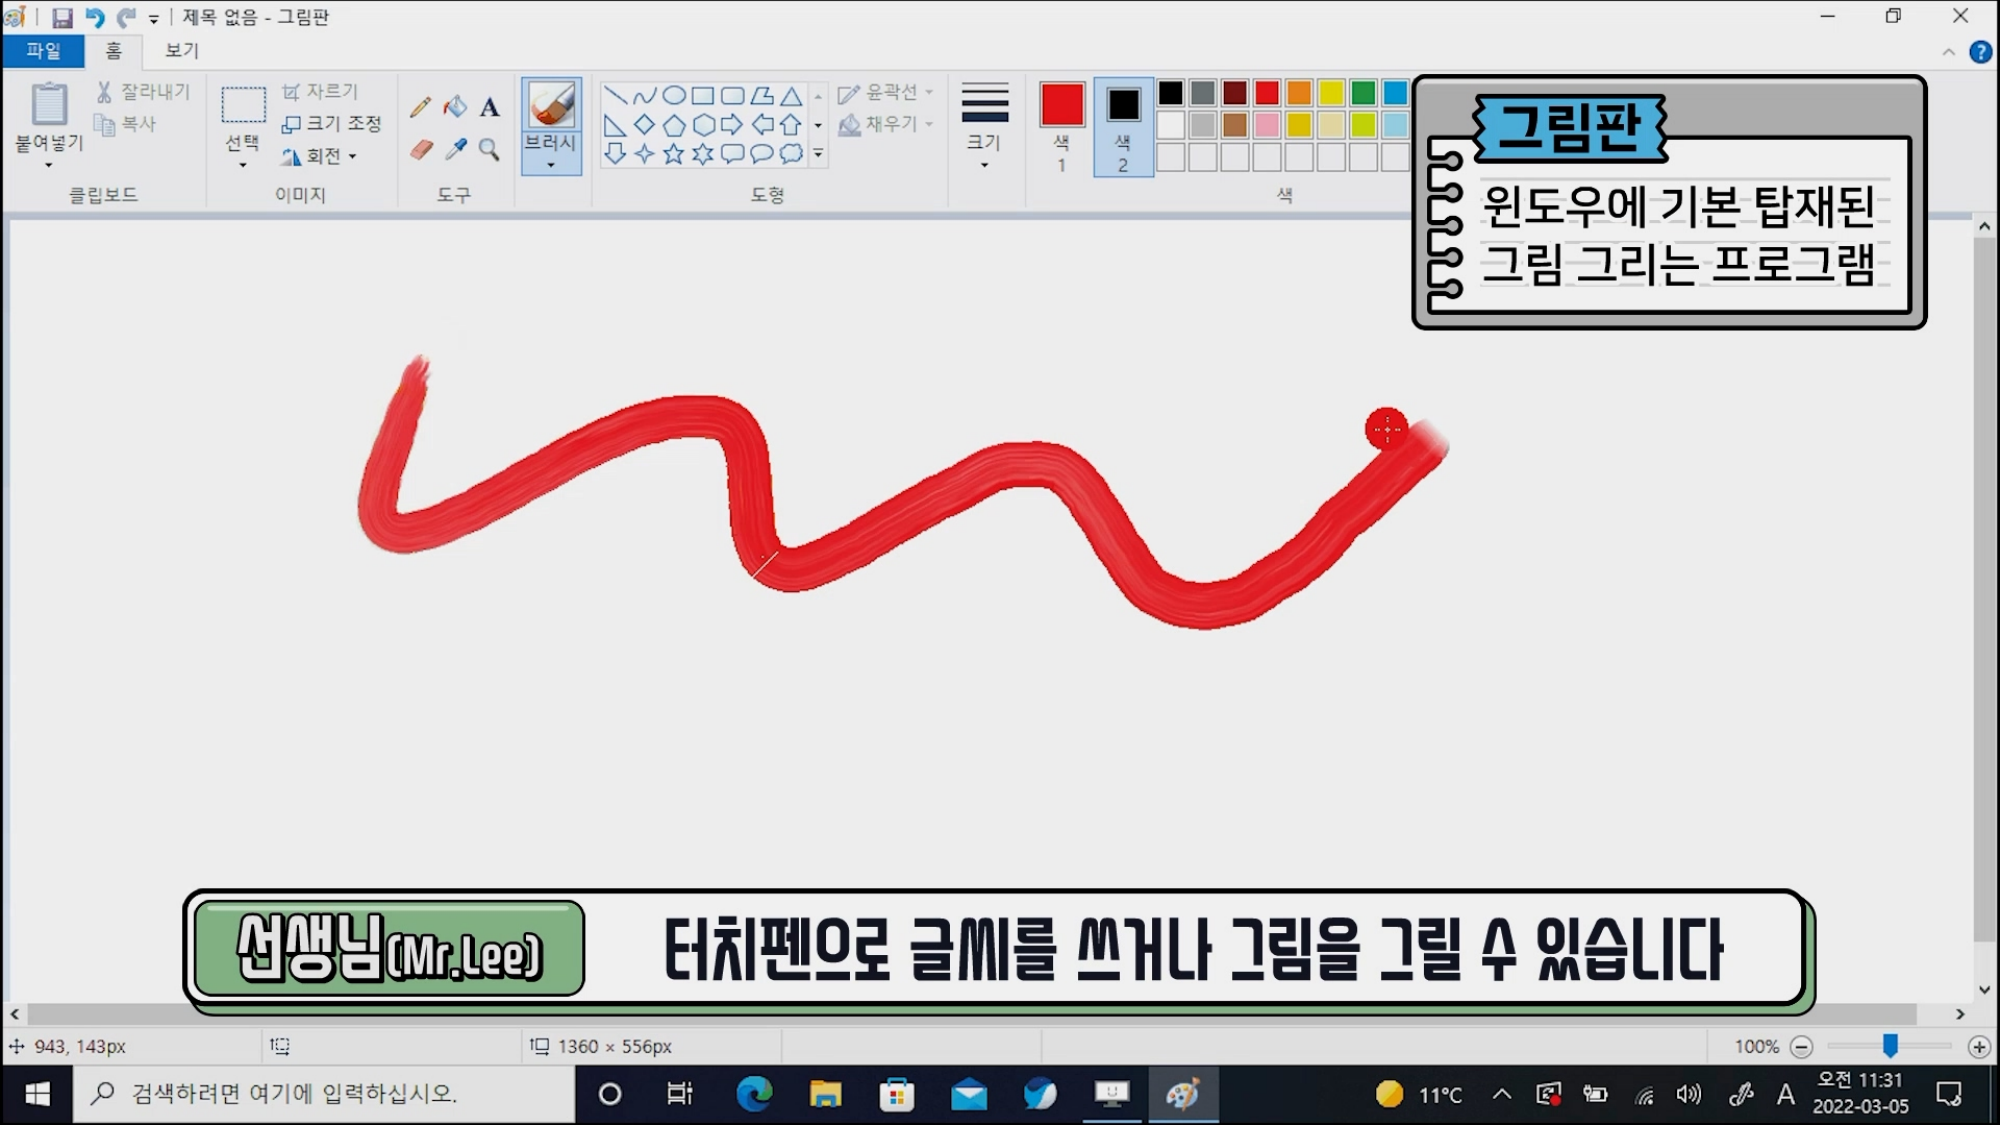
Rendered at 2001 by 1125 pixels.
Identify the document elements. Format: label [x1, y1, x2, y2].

list [0, 0, 2000, 1125]
